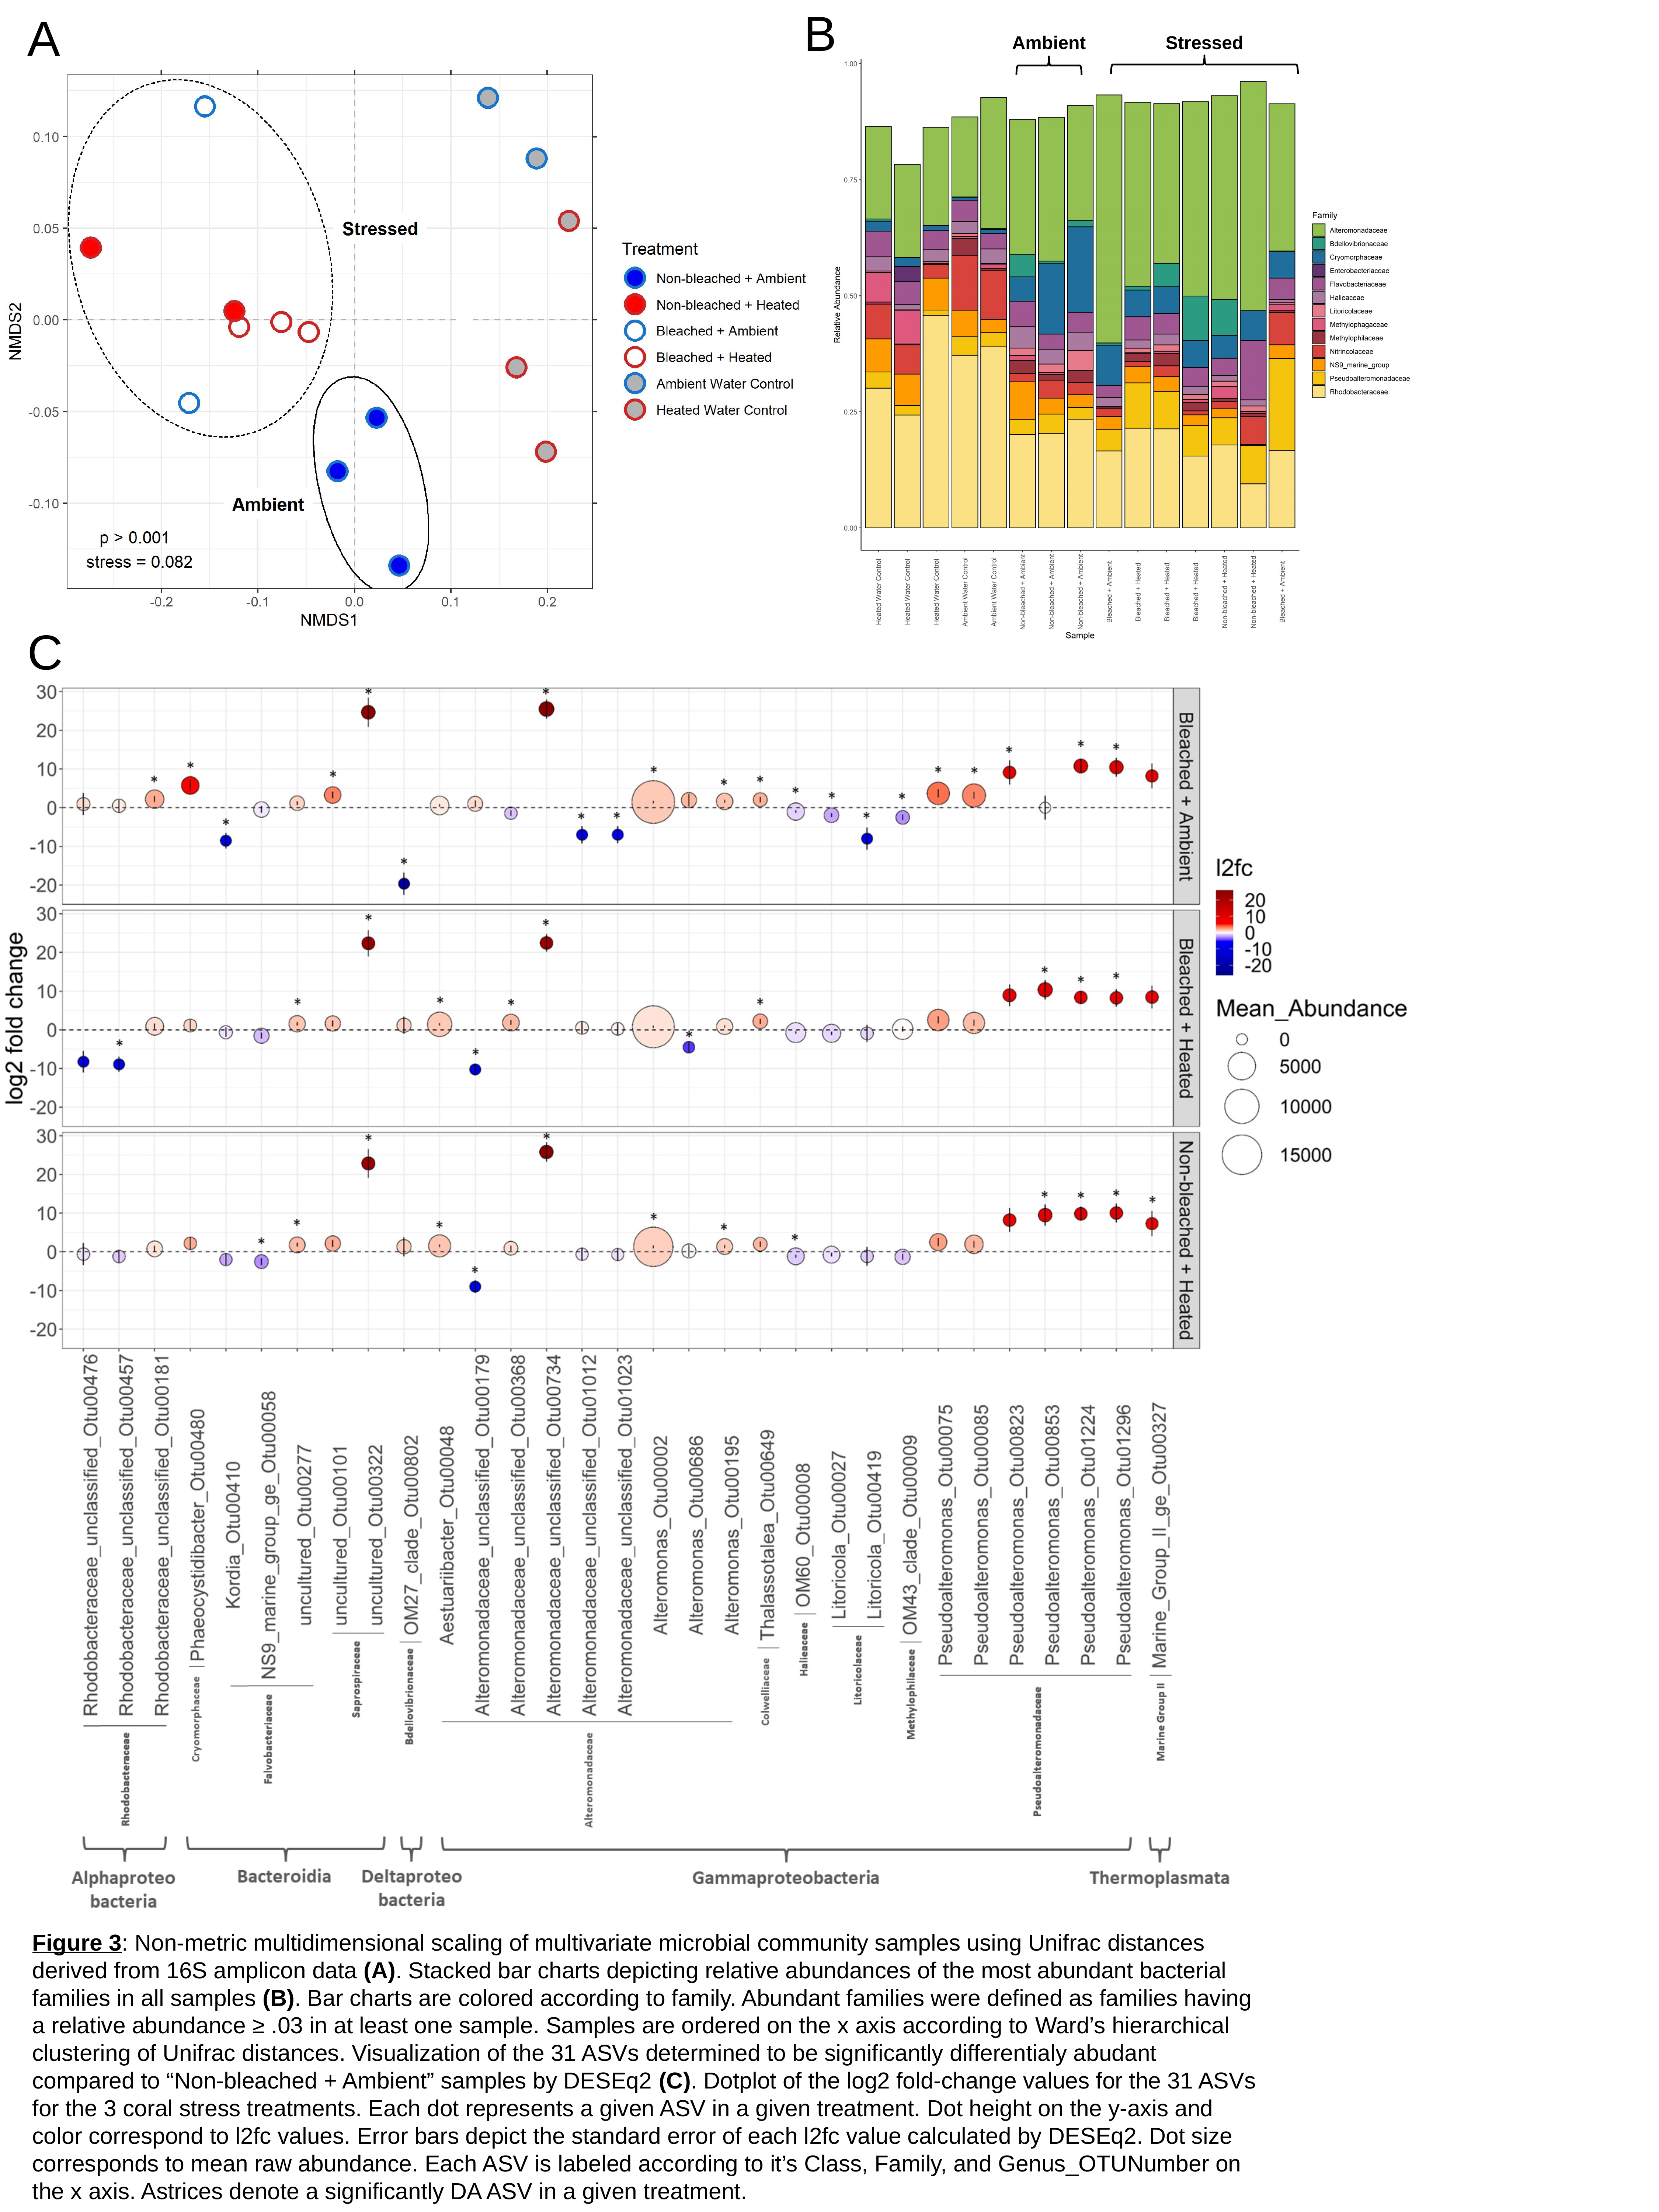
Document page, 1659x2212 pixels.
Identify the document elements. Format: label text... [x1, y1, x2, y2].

picture [829, 55, 1419, 644]
picture [0, 683, 1419, 1924]
text_box Figure 3: Non-metric multidimensional scaling of multivariate microbial community samples using Unifrac distances derived from 16S amplicon data (A). Stacked bar charts depicting relative abundances of the most abundant bacterial families in all samples (B). Bar charts are colored according to family. Abundant families were defined as families having a relative abundance ≥ .03 in at least one sample. Samples are ordered on the x axis according to Ward’s hierarchical clustering of Unifrac distances. Visualization of the 31 ASVs determined to be significantly differentialy abudant compared to “Non-bleached + Ambient” samples by DESEq2 (C). Dotplot of the log2 fold-change values for the 31 ASVs for the 3 coral stress treatments. Each dot represents a given ASV in a given treatment. Dot height on the y-axis and color correspond to l2fc values. Error bars depict the standard error of each l2fc value calculated by DESEq2. Dot size corresponds to mean raw abundance. Each ASV is labeled according to it’s Class, Family, and Genus_OTUNumber on the x axis. Astrices denote a significantly DA ASV in a given treatment. [0, 1928, 1298, 2212]
text_box Stressed [1153, 28, 1256, 55]
text_box A [22, 4, 96, 54]
picture [0, 55, 823, 644]
text_box Ambient [998, 28, 1100, 55]
text_box C [22, 648, 96, 682]
text_box B [798, 0, 872, 64]
